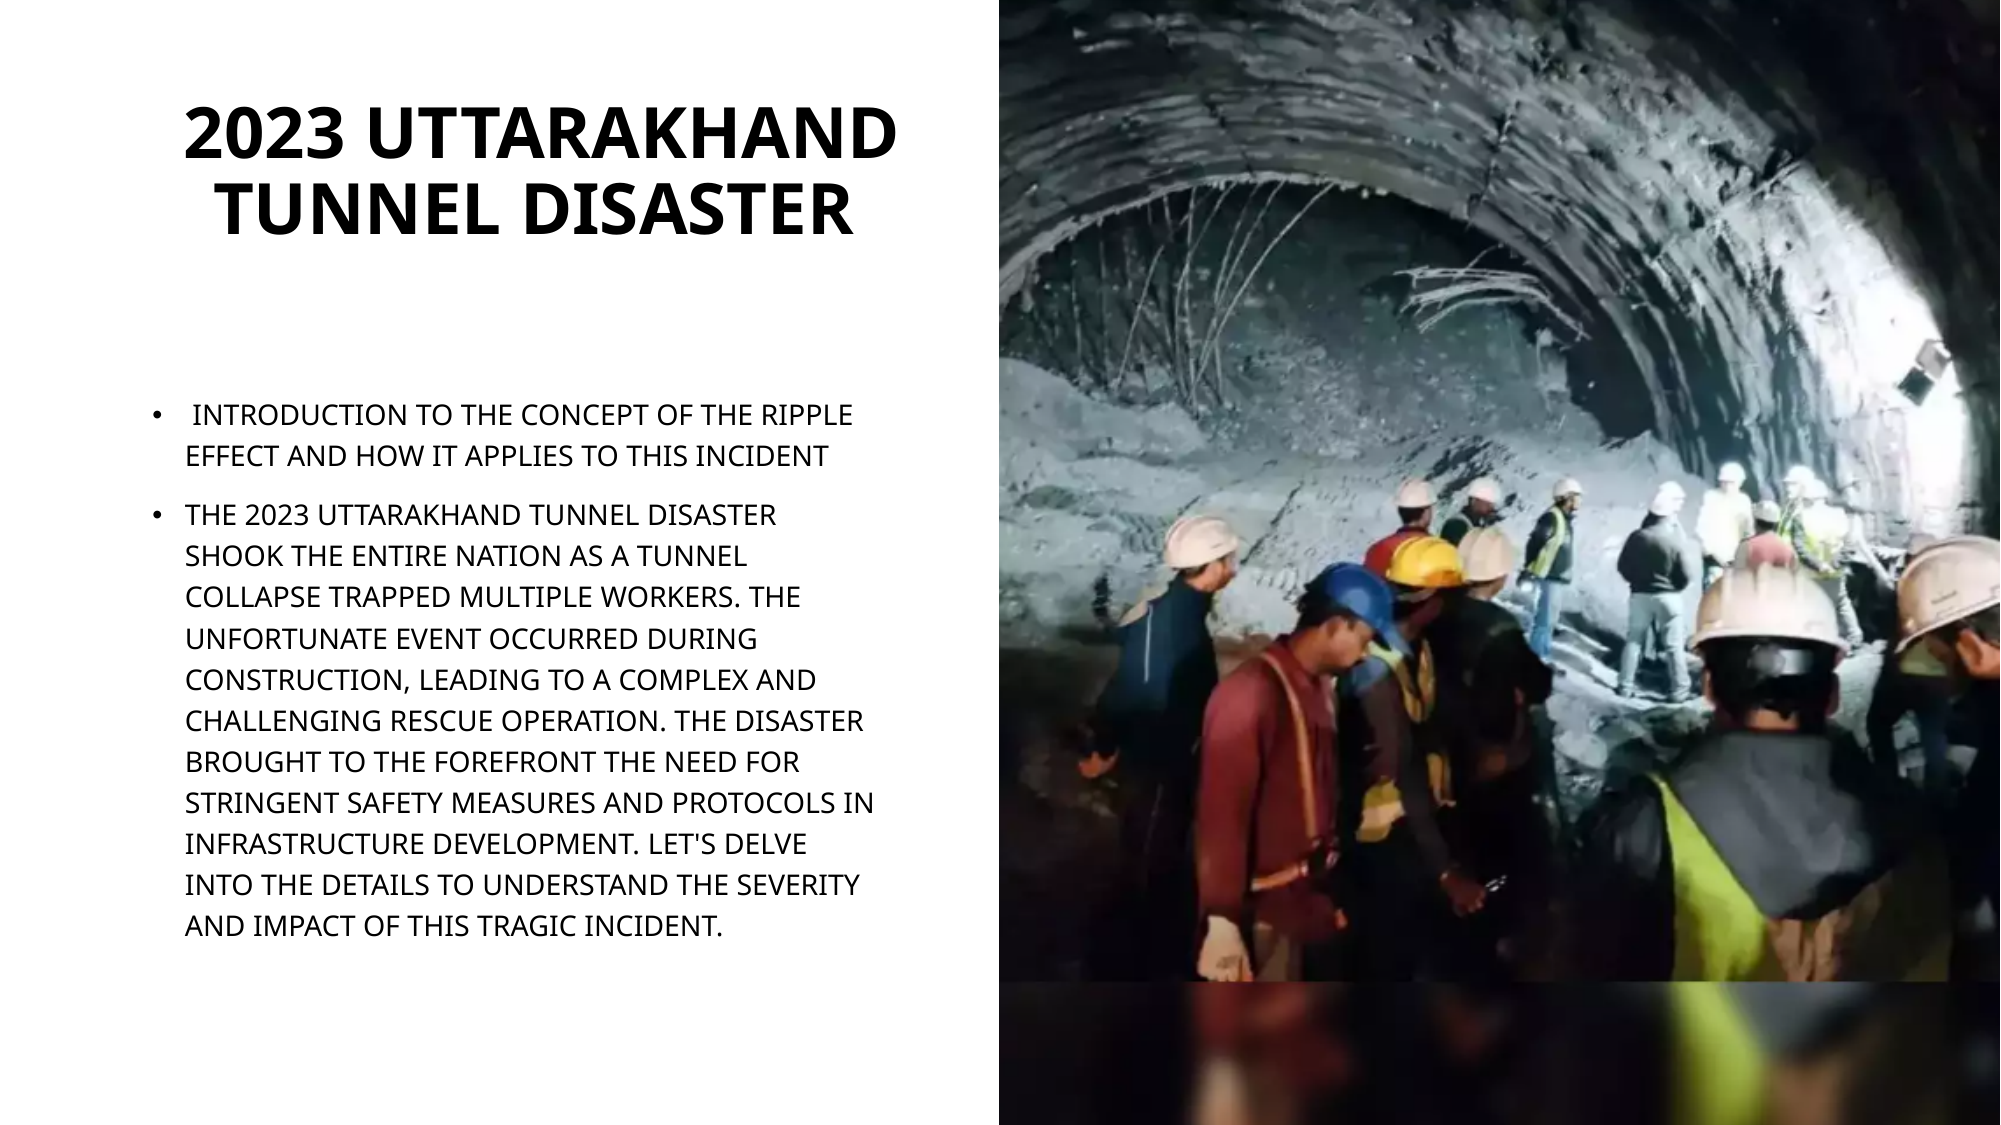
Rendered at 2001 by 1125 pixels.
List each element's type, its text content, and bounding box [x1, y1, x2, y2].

picture [0, 0, 2000, 1125]
list Introduction to the concept of the ripple effect and how it applies to this incident The 2023 Uttarakhand Tunnel Disaster shook the entire nation as a tunnel collapse trapped multiple workers. The unfortunate event occurred during construction, leading to a complex and challenging rescue operation. The disaster brought to the forefront the need for stringent safety measures and protocols in infrastructure development. Let's delve into the details to understand the severity and impact of this tragic incident. [137, 382, 896, 1014]
title 2023 Uttarakhand Tunnel Disaster [67, 20, 993, 343]
